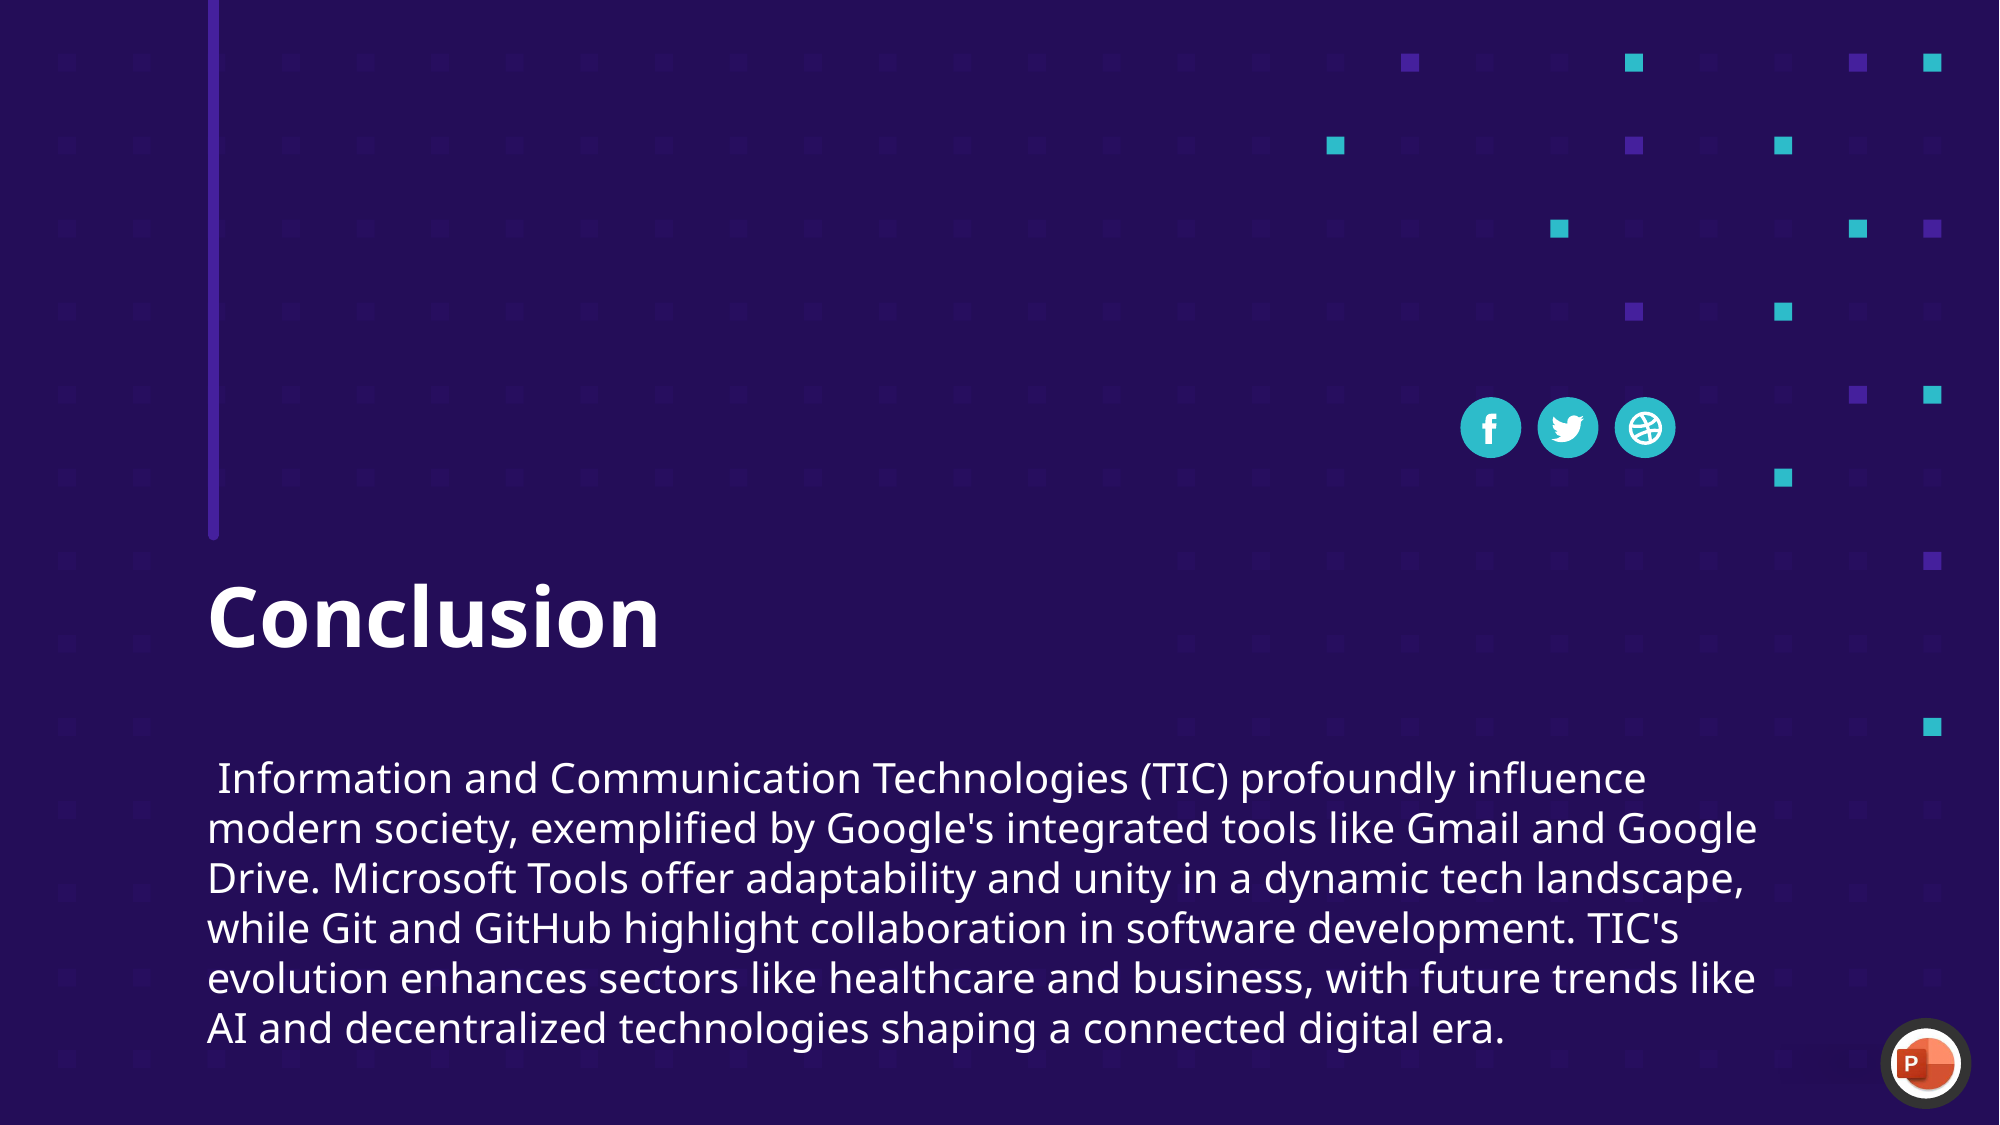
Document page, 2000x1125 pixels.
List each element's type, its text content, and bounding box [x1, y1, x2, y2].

text_box Conclusion [206, 564, 1123, 665]
picture [1885, 1022, 1967, 1105]
text_box Information and Communication Technologies (TIC) profoundly influence modern society, exemplified by Google's integrated tools like Gmail and Google Drive. Microsoft Tools offer adaptability and unity in a dynamic tech landscape, while Git and GitHub highlight collaboration in software development. TIC's evolution enhances sectors like healthcare and business, with future trends like AI and decentralized technologies shaping a connected digital era. [206, 751, 1771, 1125]
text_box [1460, 396, 1676, 459]
